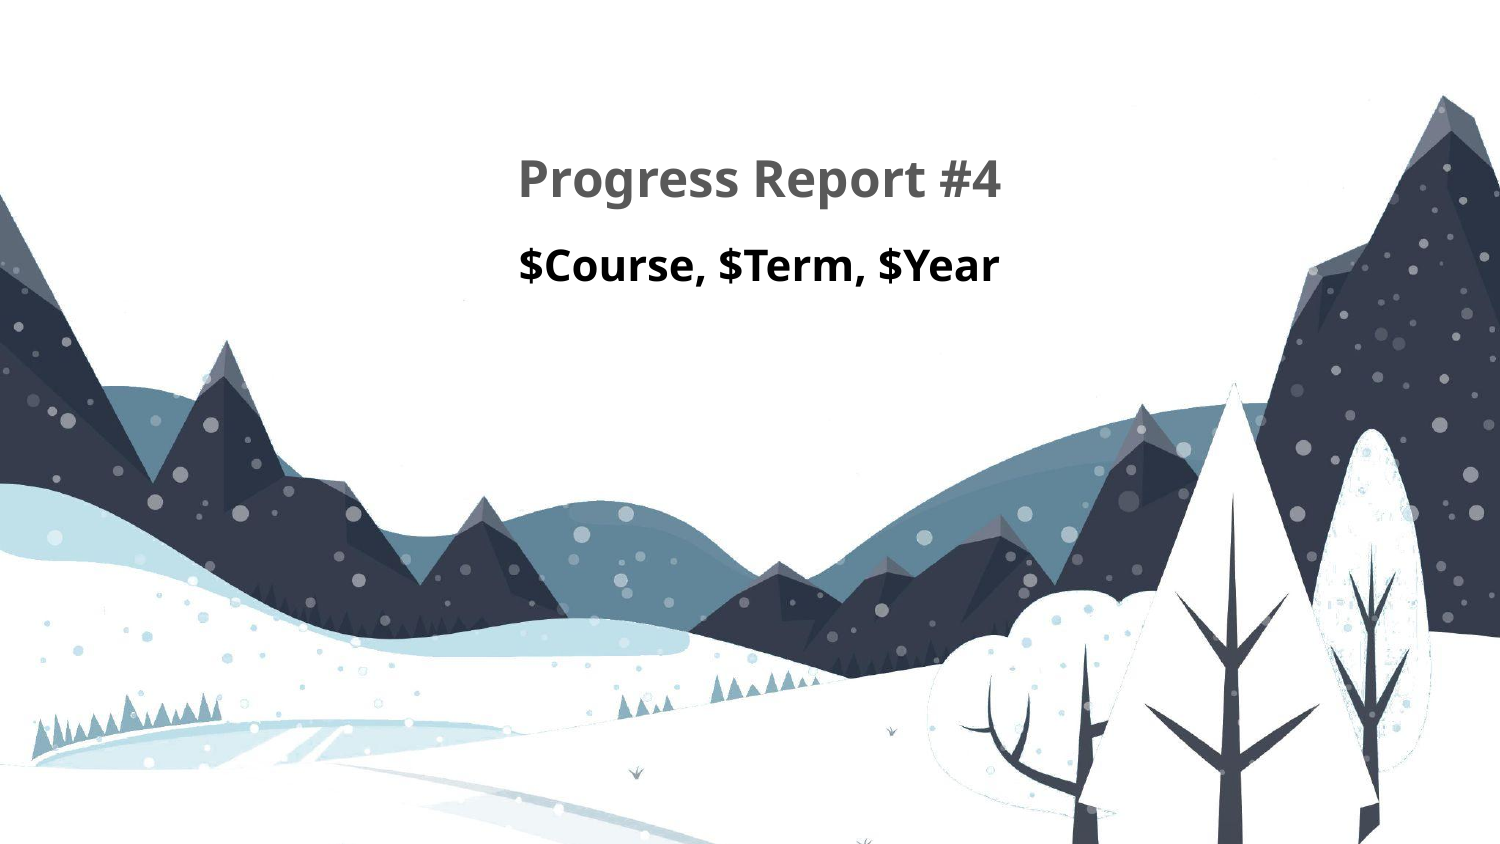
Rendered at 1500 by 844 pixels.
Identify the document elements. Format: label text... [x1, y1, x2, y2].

title $Course, $Term, $Year [159, 207, 1360, 306]
picture [0, 93, 1500, 844]
subtitle Progress Report #4 [159, 136, 1360, 207]
